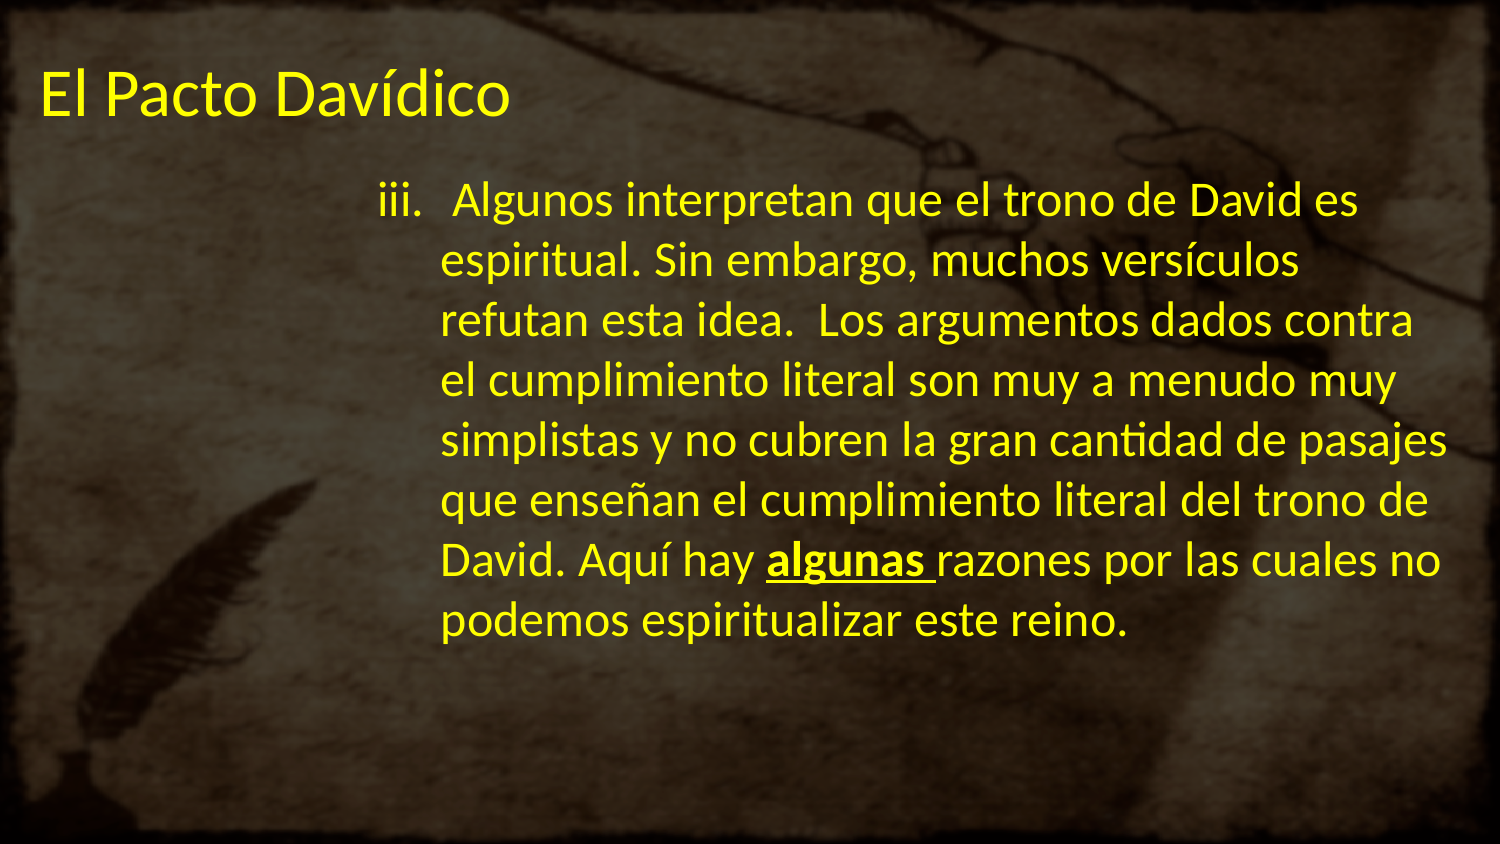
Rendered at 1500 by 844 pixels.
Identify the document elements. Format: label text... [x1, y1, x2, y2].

title El Pacto Davídico [24, 18, 1475, 160]
list Algunos interpretan que el trono de David es espiritual. Sin embargo, muchos versículos refutan esta idea. Los argumentos dados contra el cumplimiento literal son muy a menudo muy simplistas y no cubren la gran cantidad de pasajes que enseñan el cumplimiento literal del trono de David. Aquí hay algunas razones por las cuales no podemos espiritualizar este reino. [24, 160, 1475, 825]
picture [0, 0, 1500, 844]
